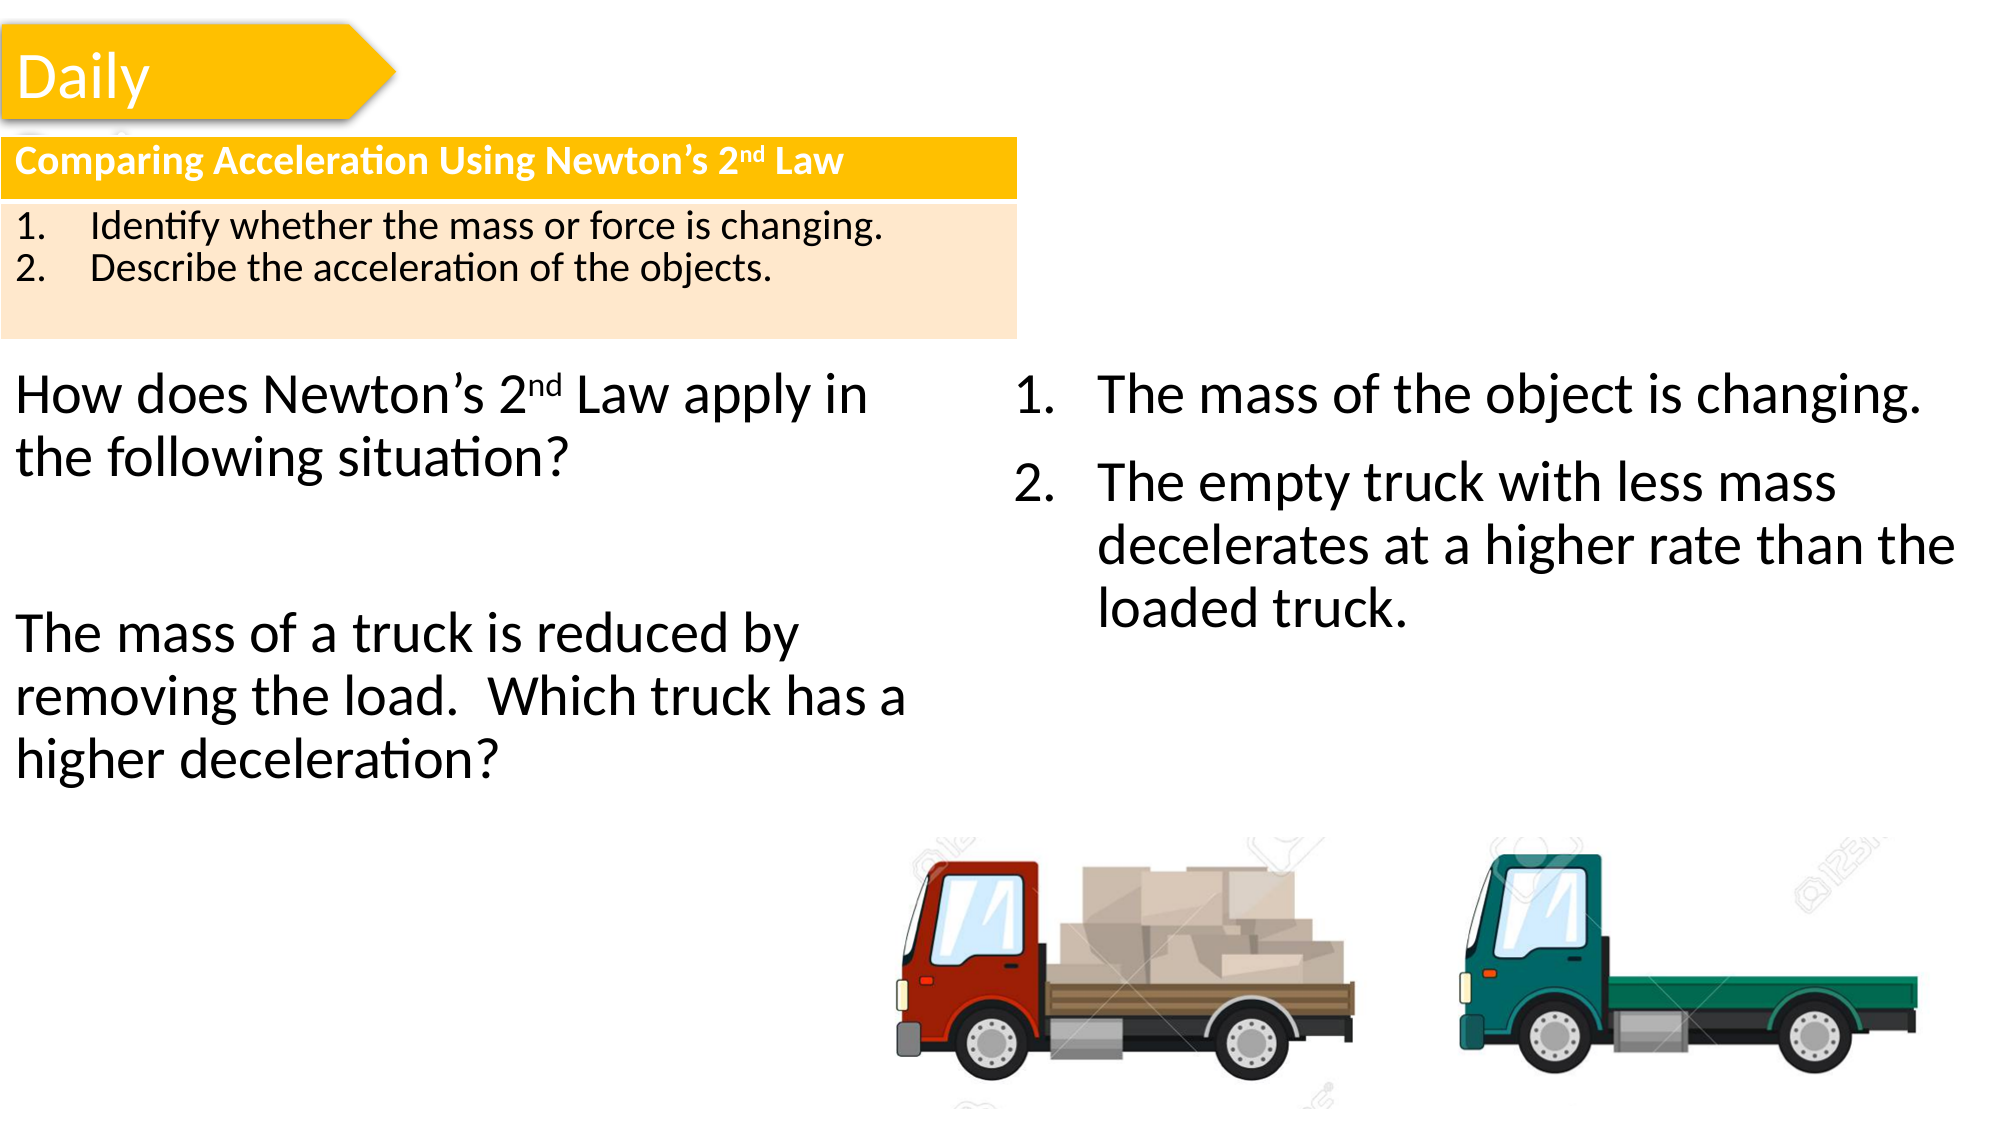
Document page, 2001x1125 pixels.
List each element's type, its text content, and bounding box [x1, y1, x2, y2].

text_box Daily Review [1, 24, 397, 119]
table_header Comparing Acceleration Using Newton’s 2nd Law [1, 137, 1017, 199]
text_box How does Newton’s 2nd Law apply in the following situation? The mass of a truck is reduced by removing the load. Which truck has a higher deceleration? [0, 355, 930, 856]
picture [1419, 837, 1950, 1106]
picture [856, 837, 1386, 1109]
text_box The mass of the object is changing. The empty truck with less mass decelerates at a higher rate than the loaded truck. [998, 355, 1984, 877]
table_cell Identify whether the mass or force is changing. Describe the acceleration of the objects. [1, 204, 1017, 339]
